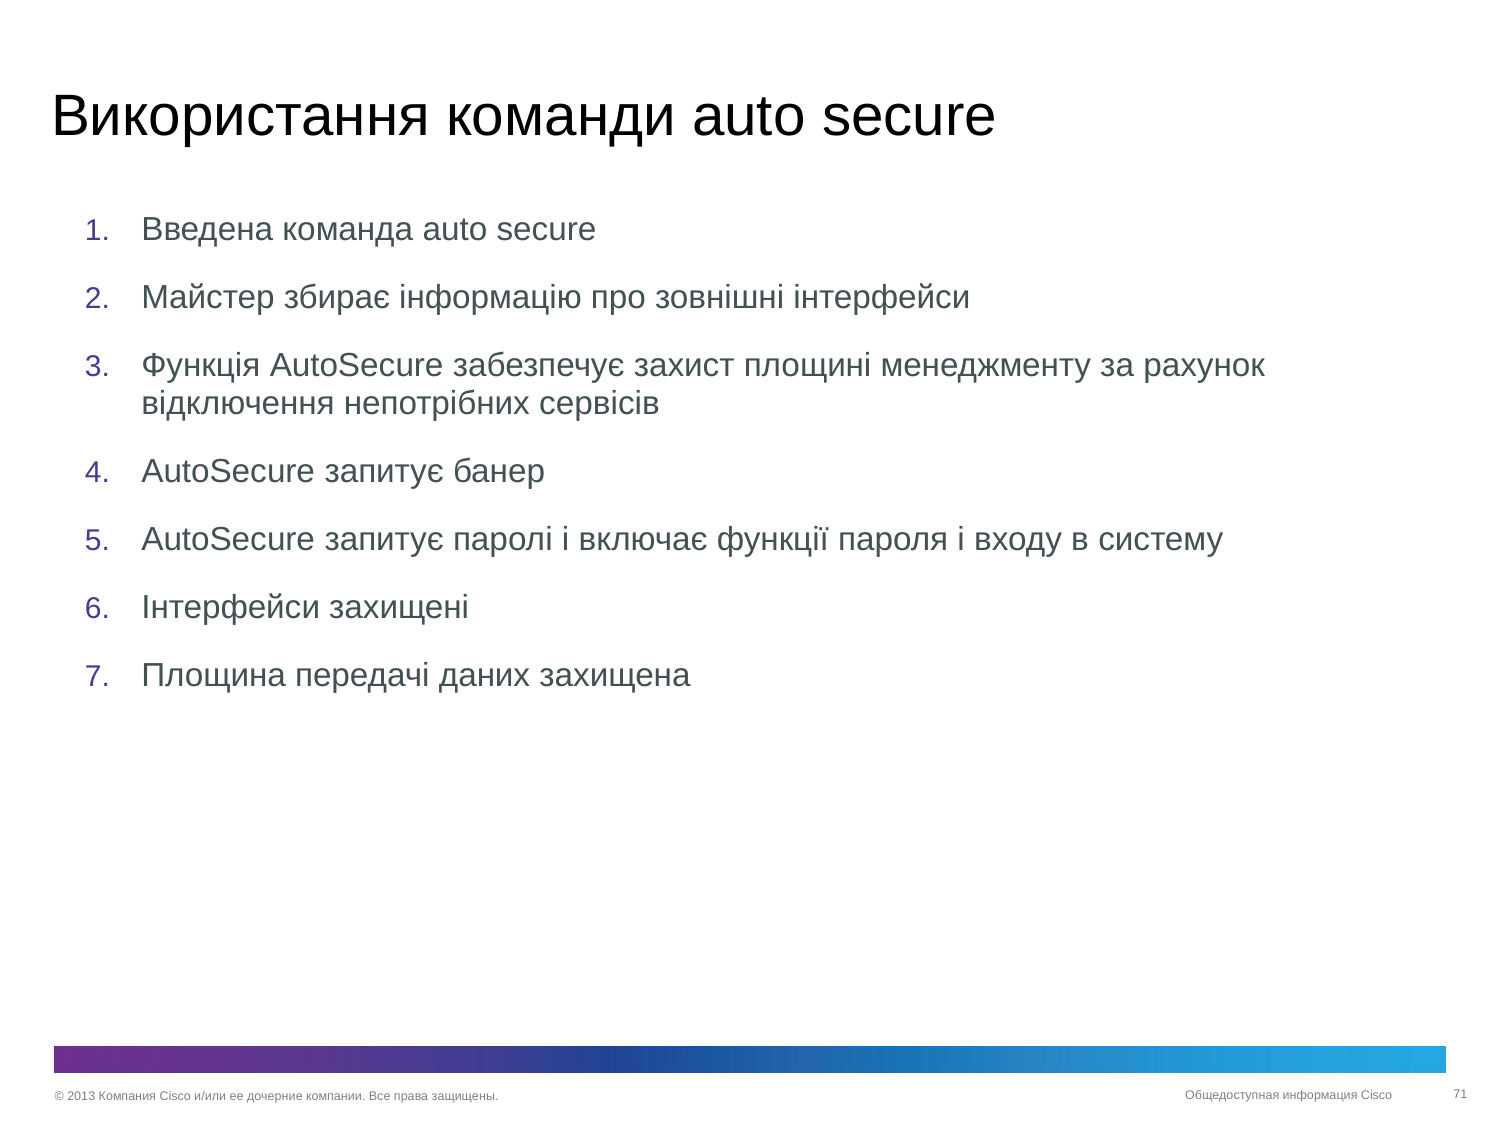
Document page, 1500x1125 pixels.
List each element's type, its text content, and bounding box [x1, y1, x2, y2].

list Введена команда auto secure Майстер збирає інформацію про зовнішні інтерфейси Функція AutoSecure забезпечує захист площині менеджменту за рахунок відключення непотрібних сервісів AutoSecure запитує банер AutoSecure запитує паролі і включає функції пароля і входу в систему Інтерфейси захищені Площина передачі даних захищена [69, 202, 1318, 807]
title Використання команди auto secure [37, 17, 1489, 155]
picture [54, 1046, 1446, 1073]
